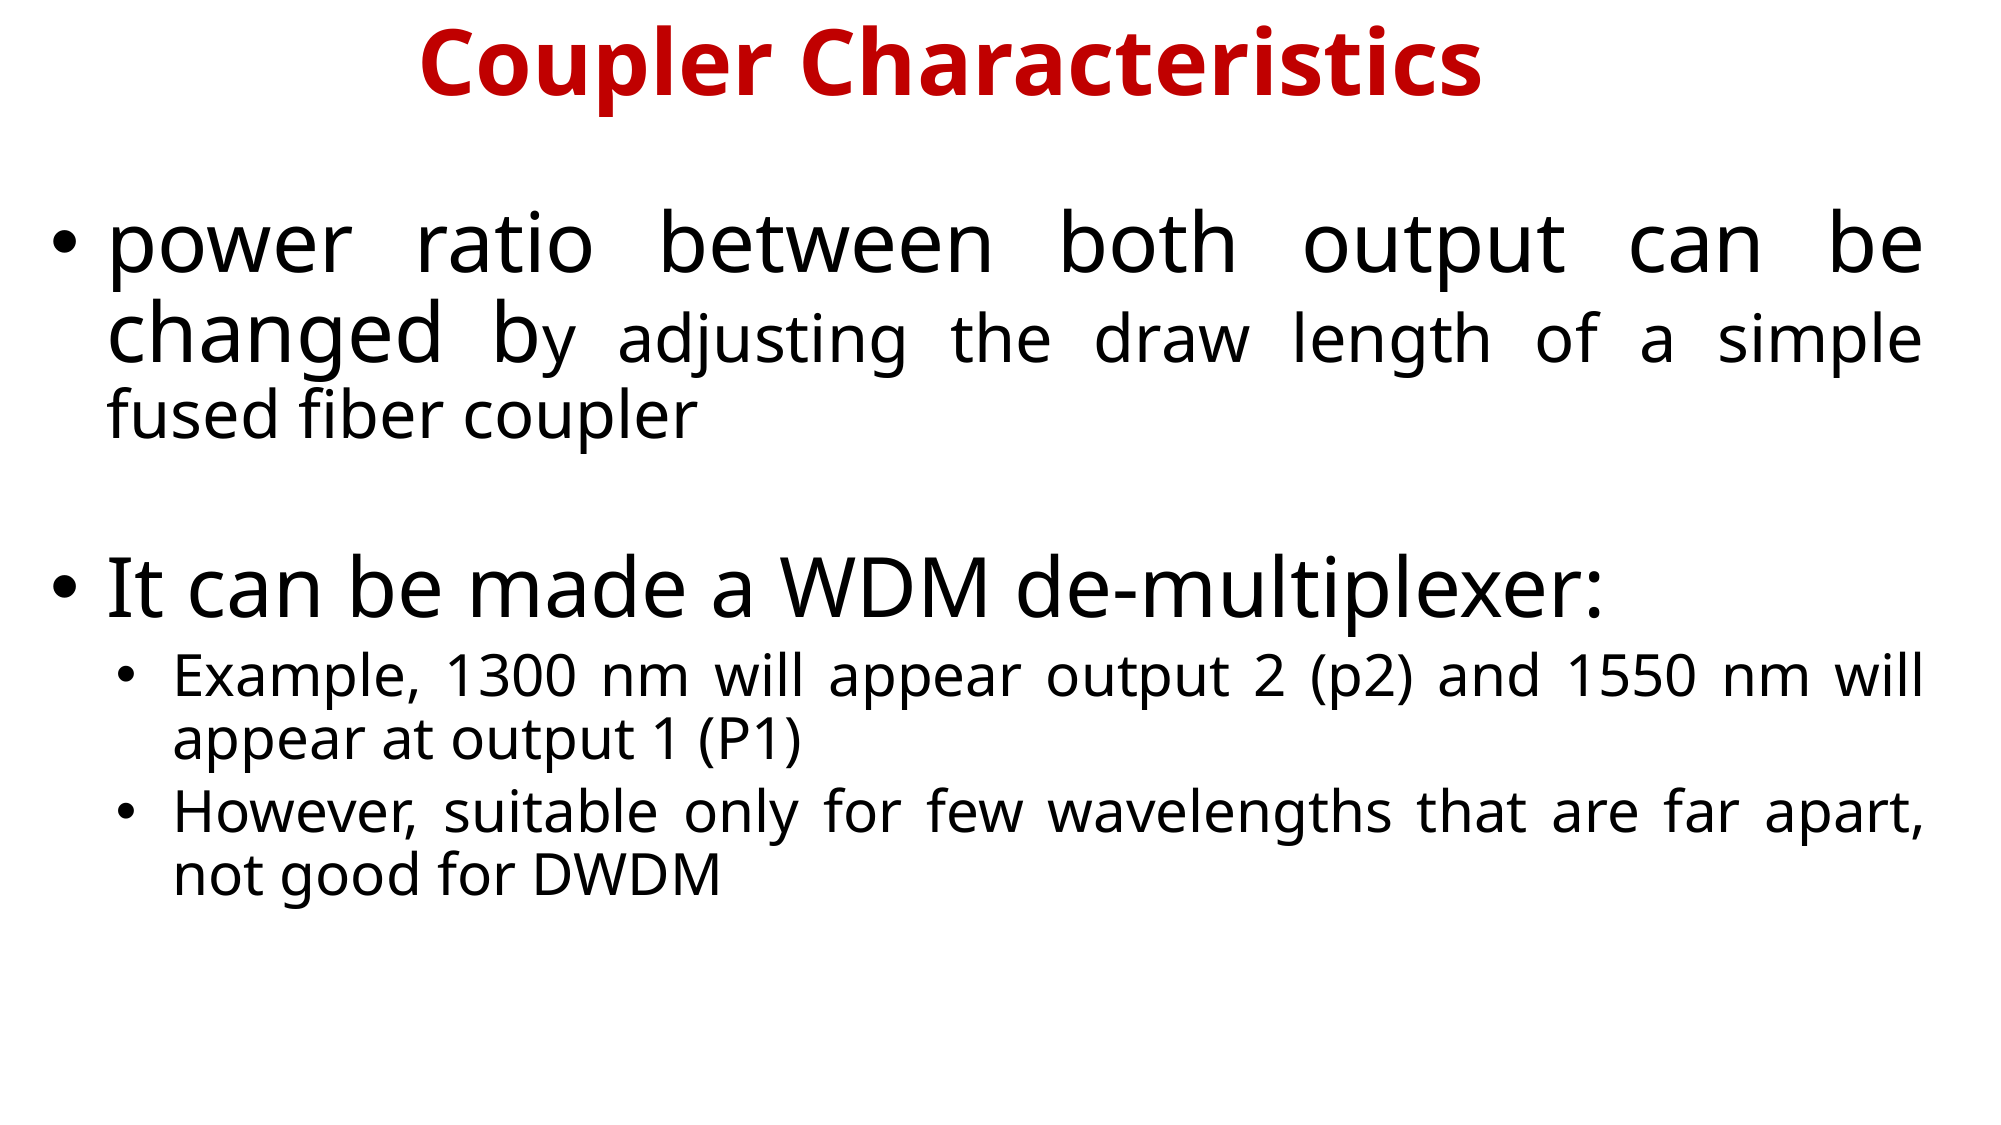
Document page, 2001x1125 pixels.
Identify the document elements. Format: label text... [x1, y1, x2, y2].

title Coupler Characteristics [402, 0, 1753, 131]
text_box power ratio between both output can be changed by adjusting the draw length of a simple fused fiber coupler It can be made a WDM de-multiplexer: Example, 1300 nm will appear output 2 (p2) and 1550 nm will appear at output 1 (P1) However, suitable only for few wavelengths that are far apart, not good for DWDM [35, 193, 1942, 938]
